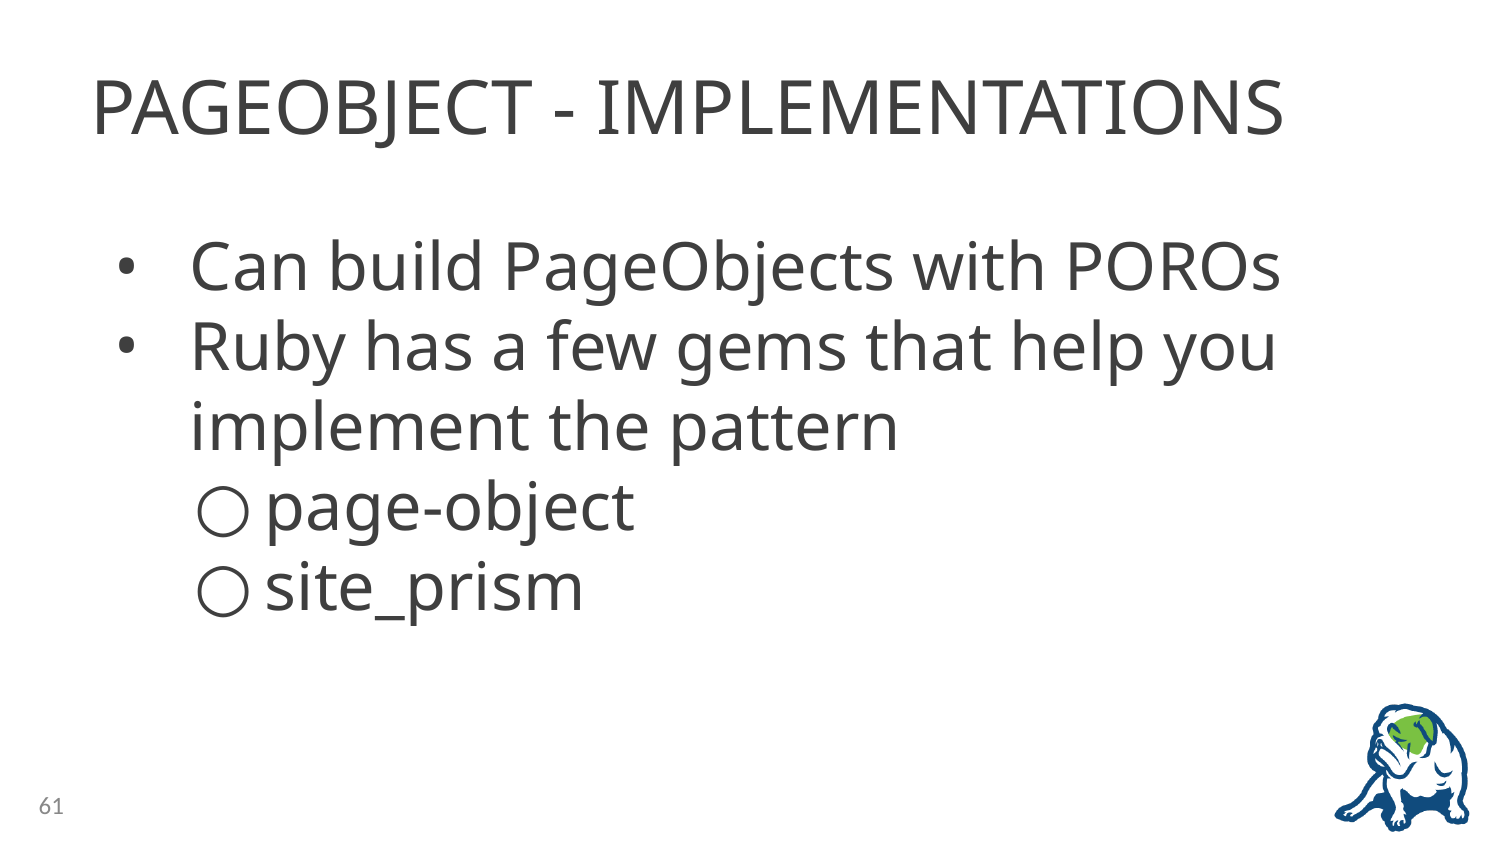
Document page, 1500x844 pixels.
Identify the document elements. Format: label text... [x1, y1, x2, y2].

picture [1334, 700, 1470, 835]
slide_number 61 [23, 782, 374, 827]
title PAGEOBJECT - IMPLEMENTATIONS [75, 33, 1425, 175]
text_box Can build PageObjects with POROs Ruby has a few gems that help you implement the pattern page-object site_prism [99, 216, 1450, 711]
